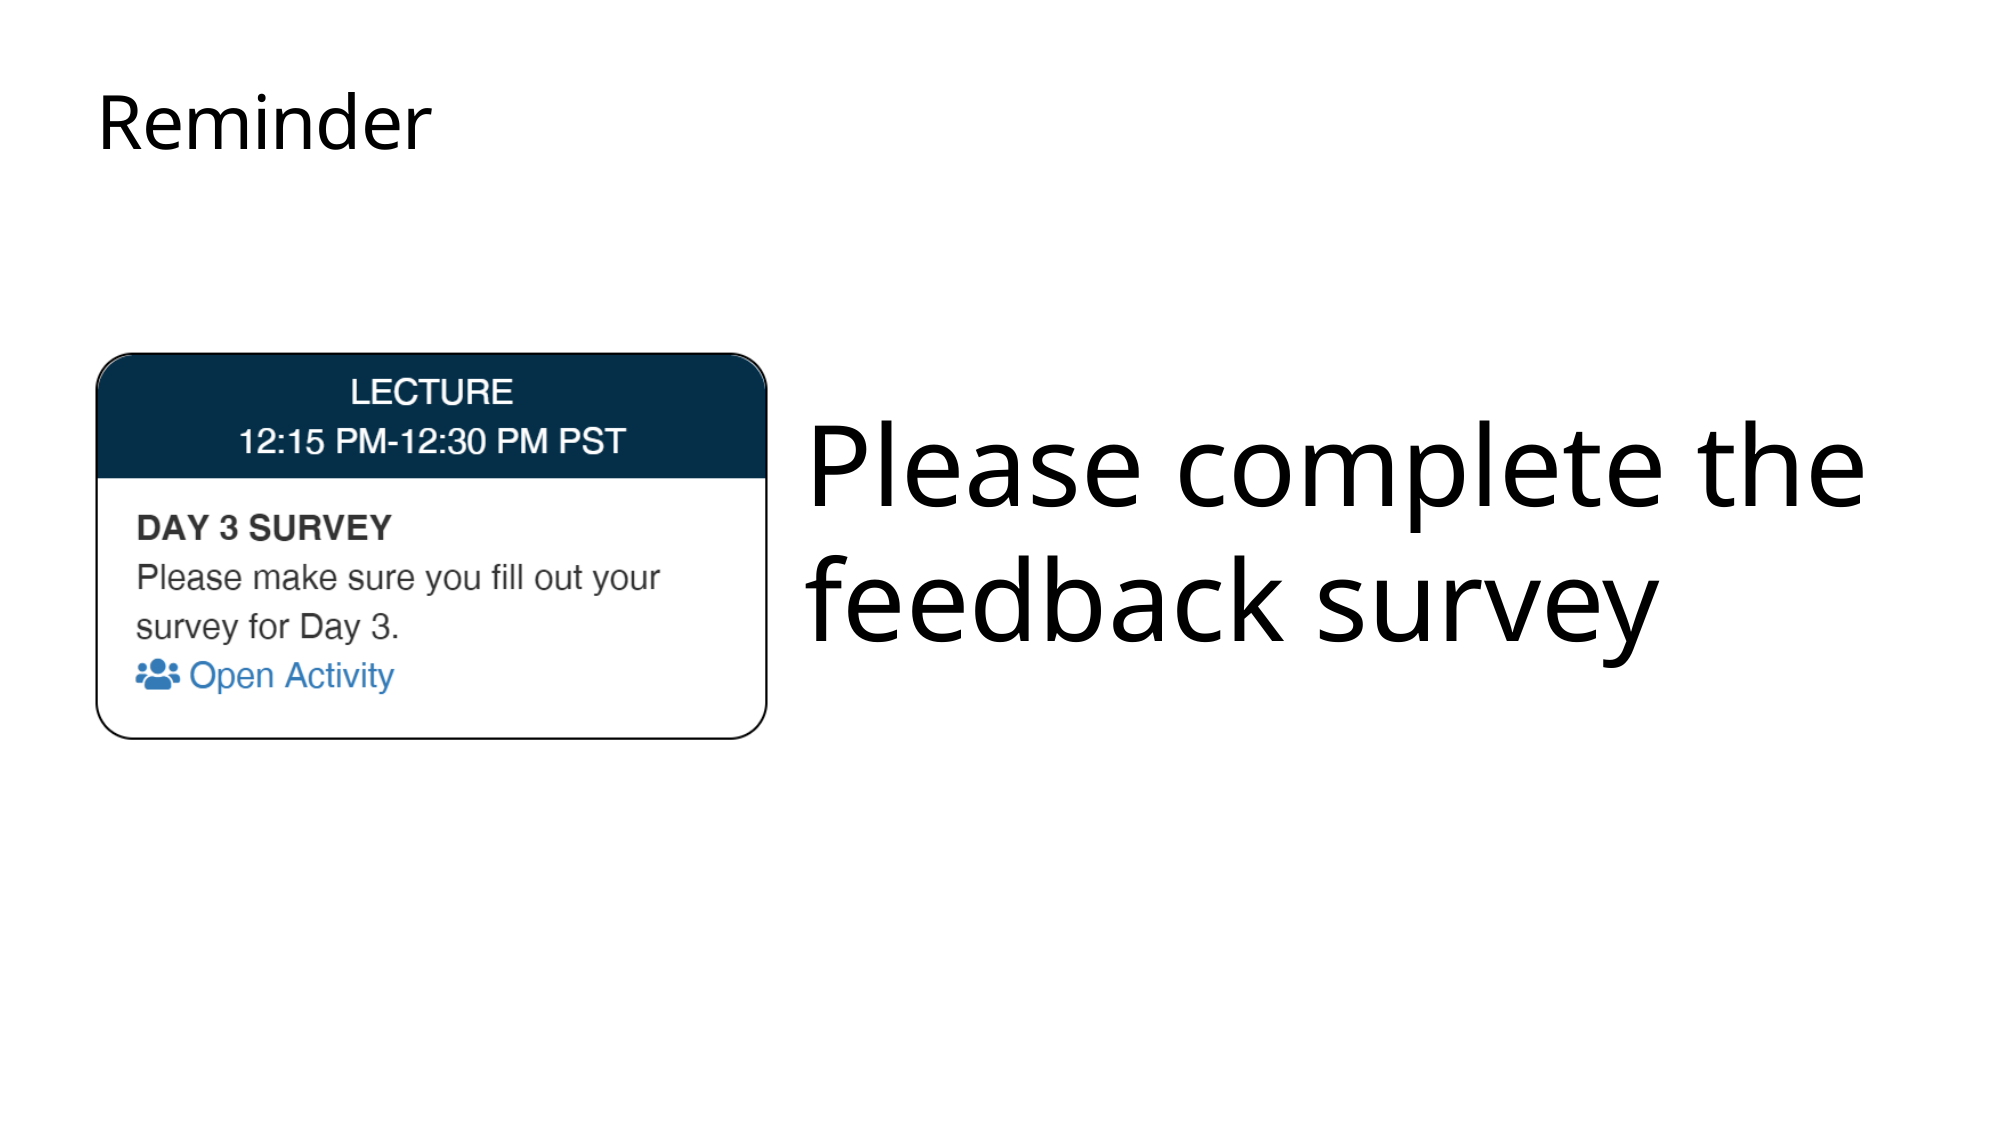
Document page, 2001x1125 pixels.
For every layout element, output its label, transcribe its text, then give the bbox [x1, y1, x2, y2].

text_box Please complete the feedback survey [789, 386, 1915, 672]
picture [83, 331, 787, 757]
title Reminder [96, 75, 1904, 166]
